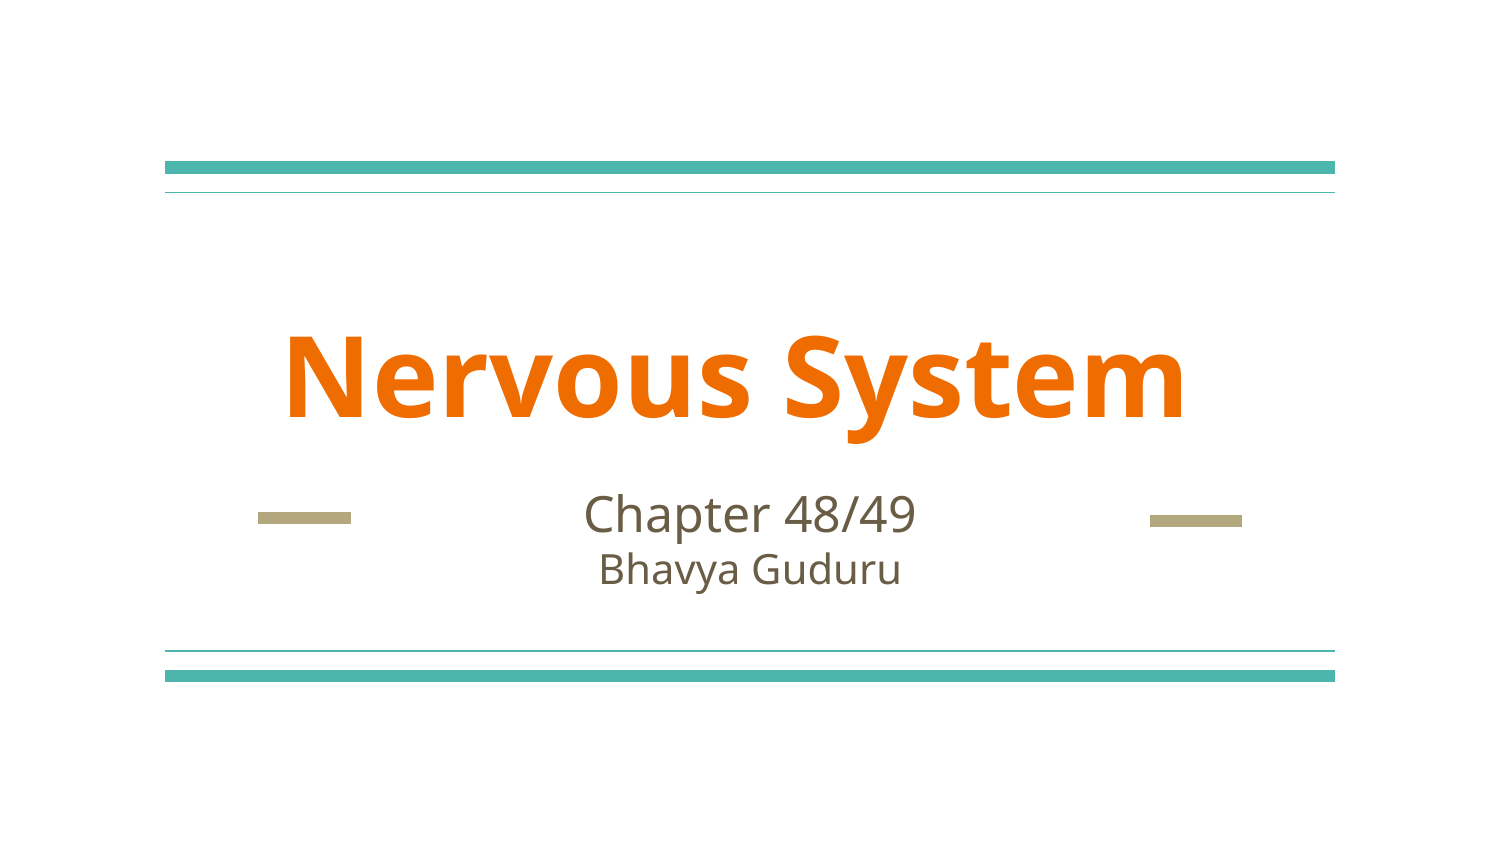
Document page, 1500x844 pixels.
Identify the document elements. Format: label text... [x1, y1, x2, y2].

subtitle Chapter 48/49 Bhavya Guduru [350, 467, 1150, 598]
title Nervous System [164, 287, 1336, 456]
